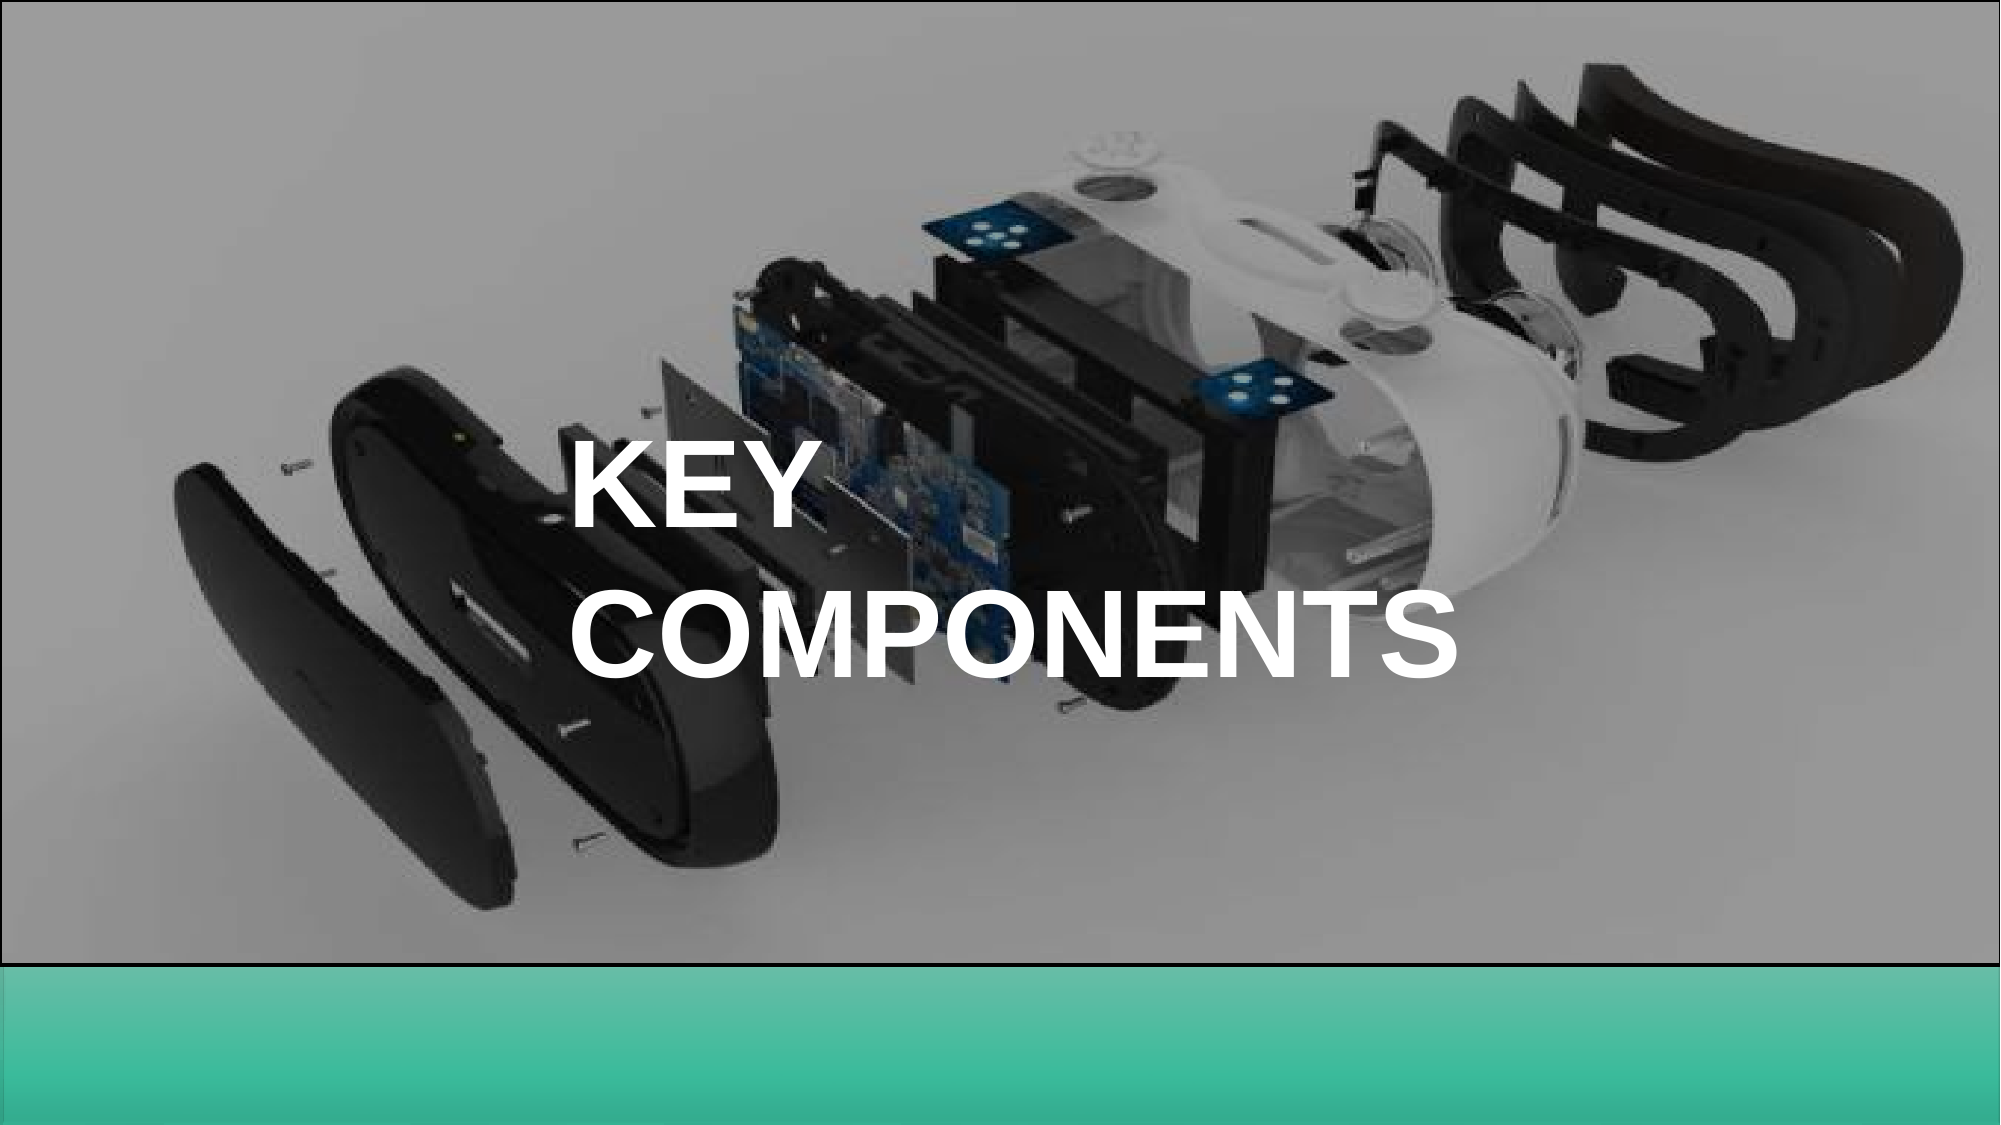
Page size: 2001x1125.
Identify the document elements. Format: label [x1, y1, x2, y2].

text_box [0, 0, 2000, 1125]
